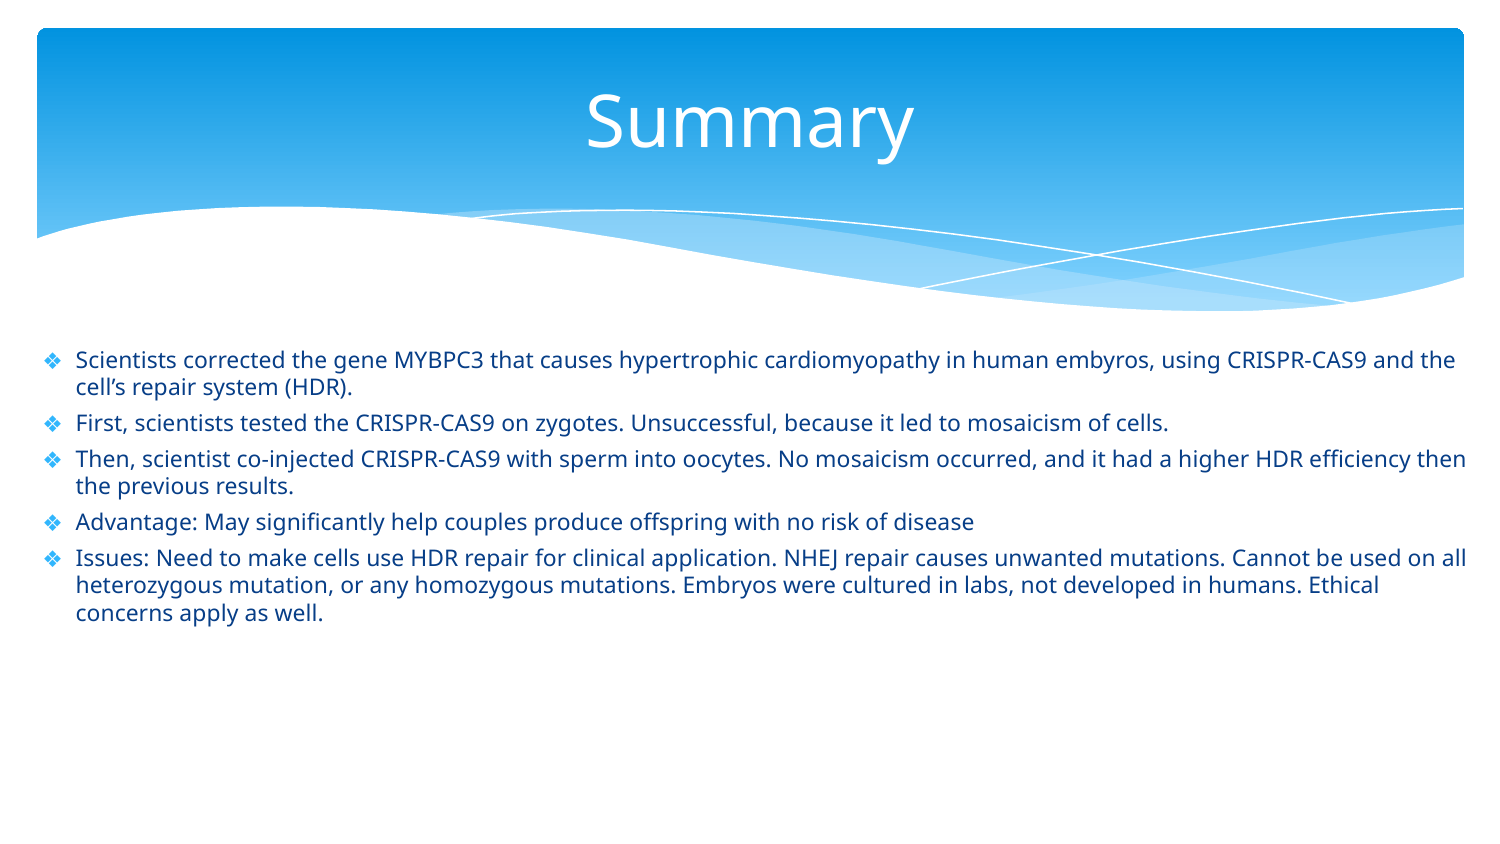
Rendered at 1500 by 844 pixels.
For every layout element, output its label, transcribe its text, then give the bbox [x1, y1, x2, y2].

list Scientists corrected the gene MYBPC3 that causes hypertrophic cardiomyopathy in human embyros, using CRISPR-CAS9 and the cell’s repair system (HDR). First, scientists tested the CRISPR-CAS9 on zygotes. Unsuccessful, because it led to mosaicism of cells. Then, scientist co-injected CRISPR-CAS9 with sperm into oocytes. No mosaicism occurred, and it had a higher HDR efficiency then the previous results. Advantage: May significantly help couples produce offspring with no risk of disease Issues: Need to make cells use HDR repair for clinical application. NHEJ repair causes unwanted mutations. Cannot be used on all heterozygous mutation, or any homozygous mutations. Embryos were cultured in labs, not developed in humans. Ethical concerns apply as well. [31, 339, 1487, 844]
title Summary [75, 41, 1425, 196]
